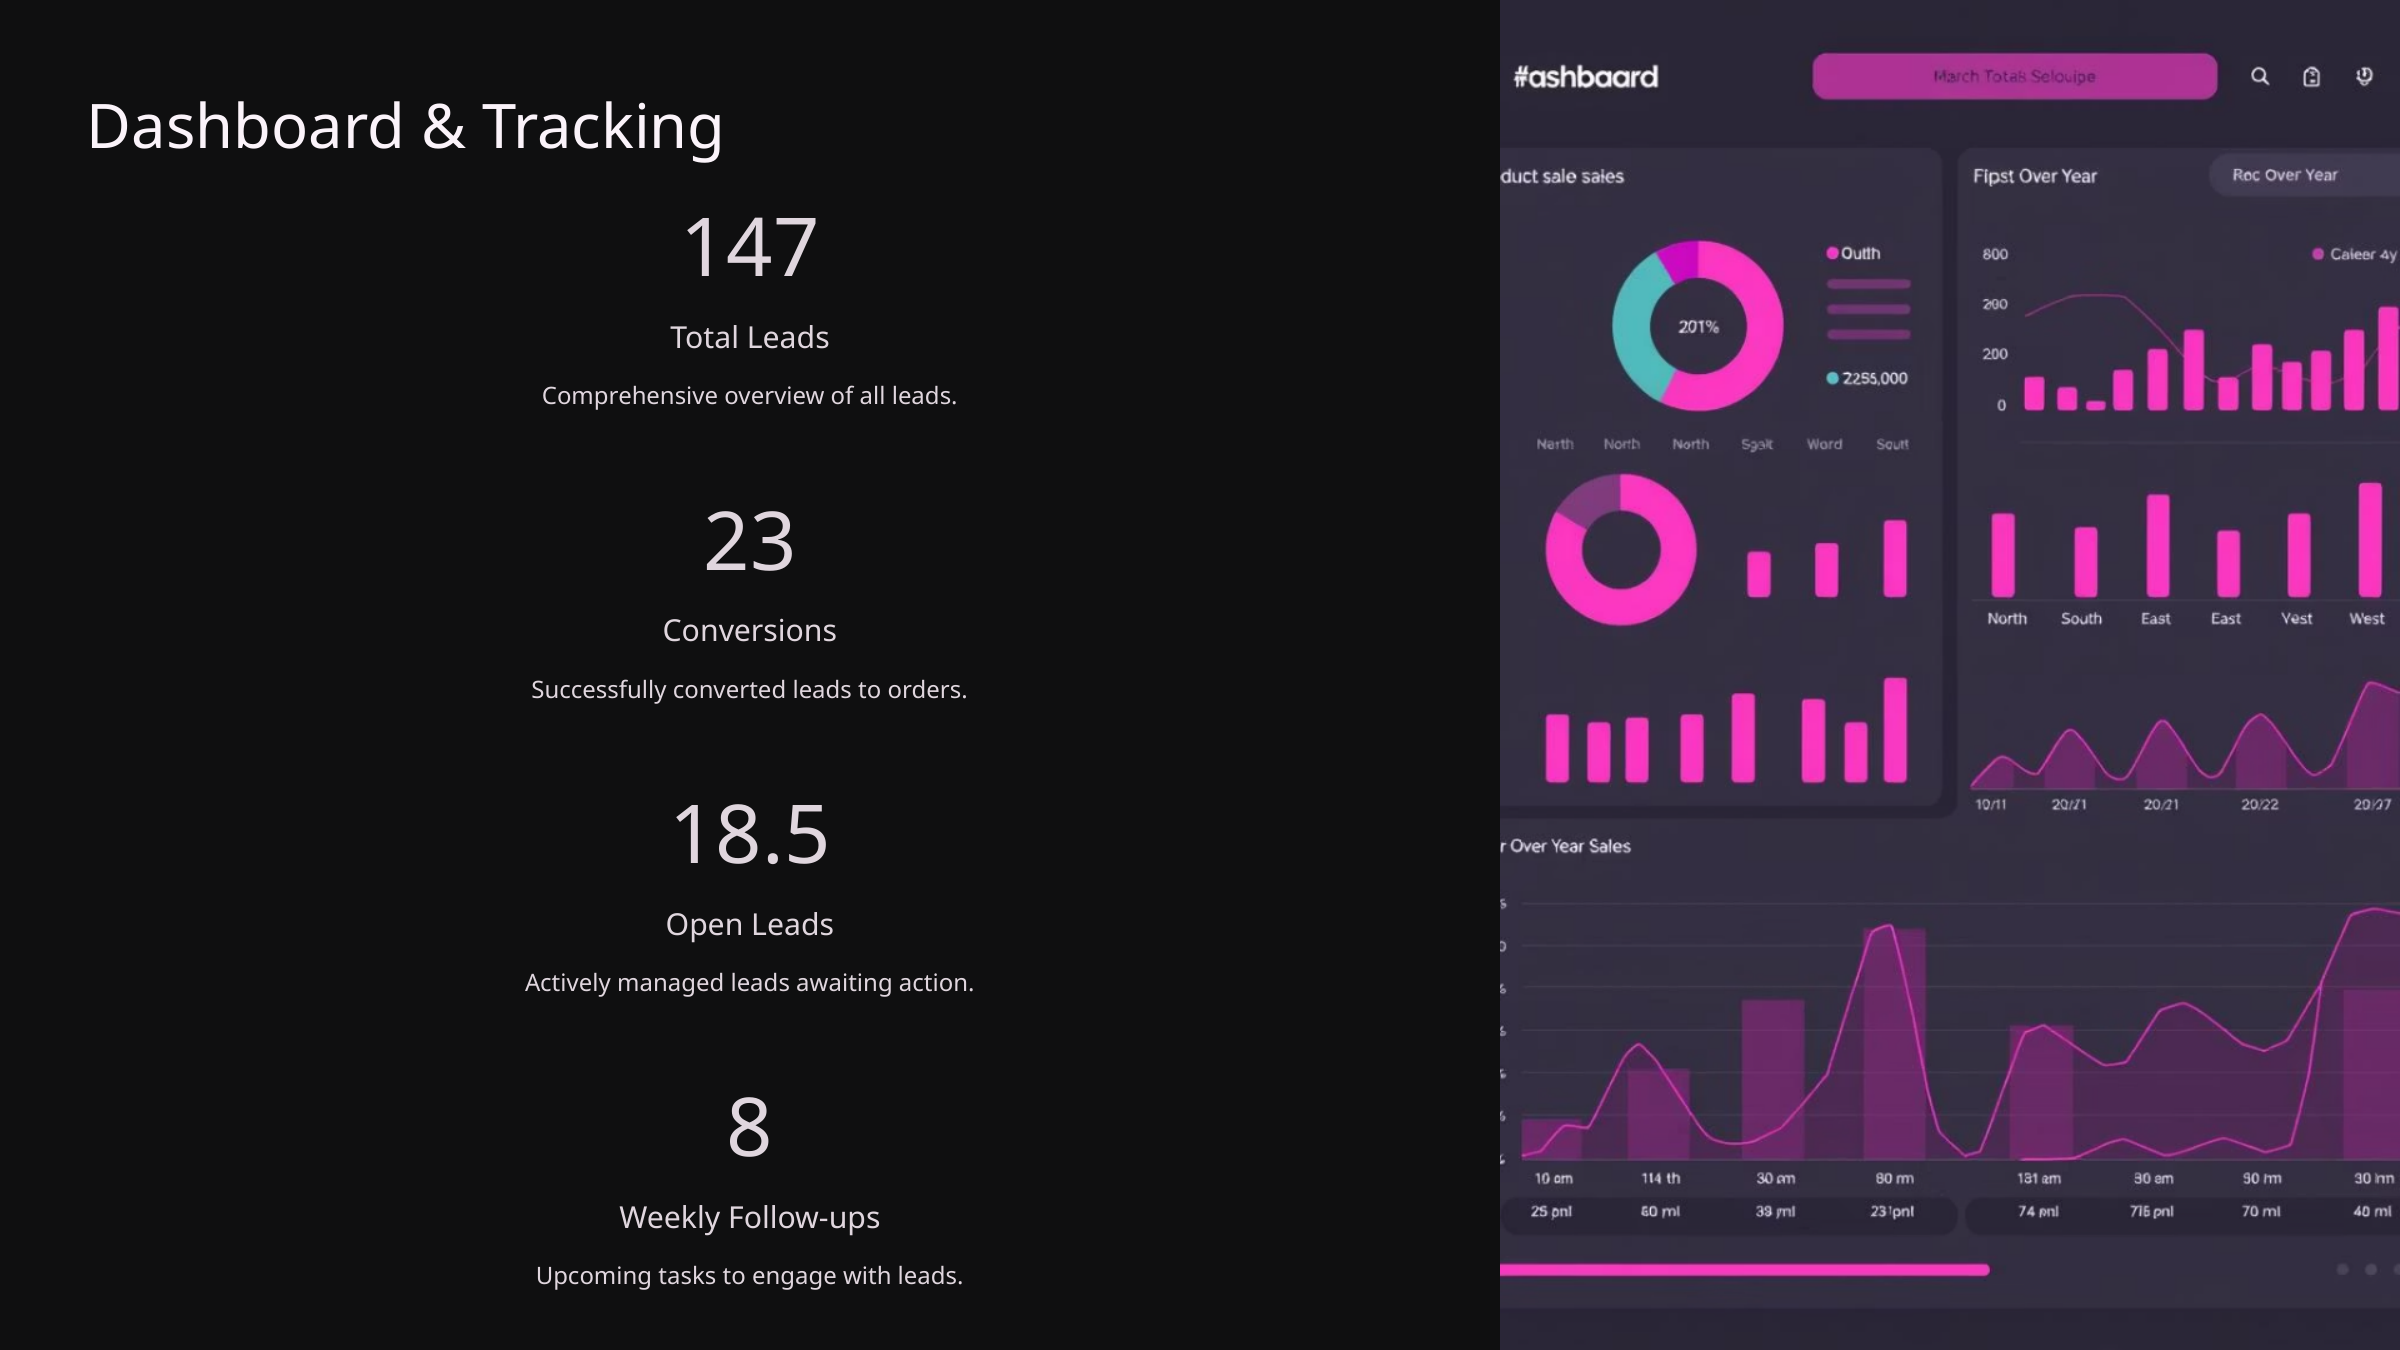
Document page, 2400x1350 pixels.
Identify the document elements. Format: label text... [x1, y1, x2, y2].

picture [1499, 0, 2400, 1350]
text_box Open Leads [594, 894, 906, 934]
text_box 147 [86, 195, 1414, 278]
text_box 23 [86, 488, 1414, 571]
text_box Conversions [594, 601, 906, 641]
text_box 8 [86, 1075, 1414, 1158]
text_box Successfully converted leads to orders. [86, 655, 1414, 696]
text_box 18.5 [86, 782, 1414, 864]
text_box Total Leads [594, 308, 906, 348]
text_box Upcoming tasks to engage with leads. [86, 1241, 1414, 1282]
text_box Comprehensive overview of all leads. [86, 362, 1414, 402]
text_box Actively managed leads awaiting action. [86, 948, 1414, 989]
text_box Weekly Follow-ups [591, 1188, 909, 1227]
text_box Dashboard & Tracking [86, 68, 832, 146]
